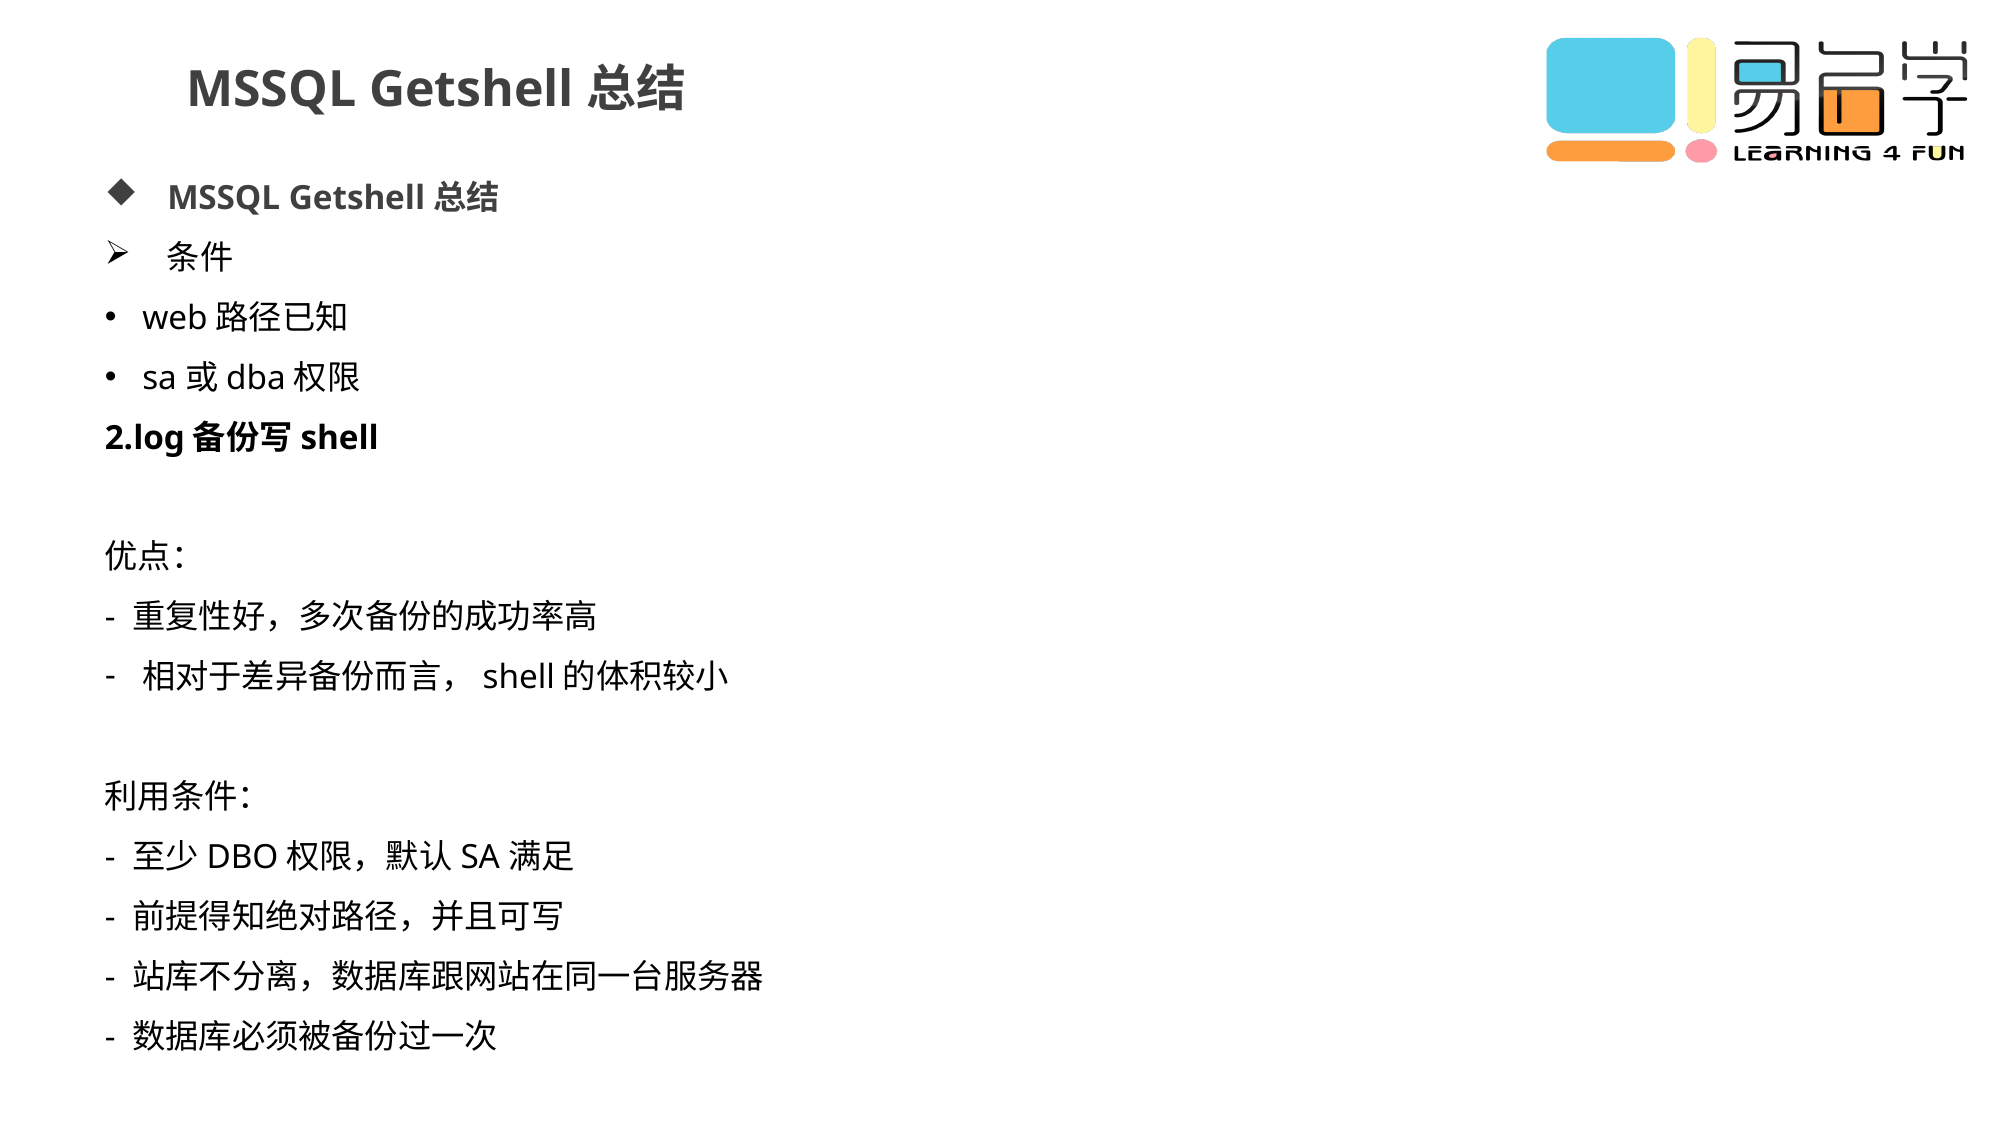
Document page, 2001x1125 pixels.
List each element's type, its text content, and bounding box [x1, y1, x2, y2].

text_box MSSQL Getshell总结 条件 web路径已知 sa或dba权限 2.log备份写shell 优点： - 重复性好，多次备份的成功率高 相对于差异备份而言，shell的体积较小 利用条件： - 至少DBO权限，默认SA满足 - 前提得知绝对路径，并且可写 - 站库不分离，数据库跟网站在同一台服务器 - 数据库必须被备份过一次 [94, 146, 1906, 1065]
text_box MSSQL Getshell总结 [186, 56, 841, 117]
picture [1488, 0, 2001, 199]
